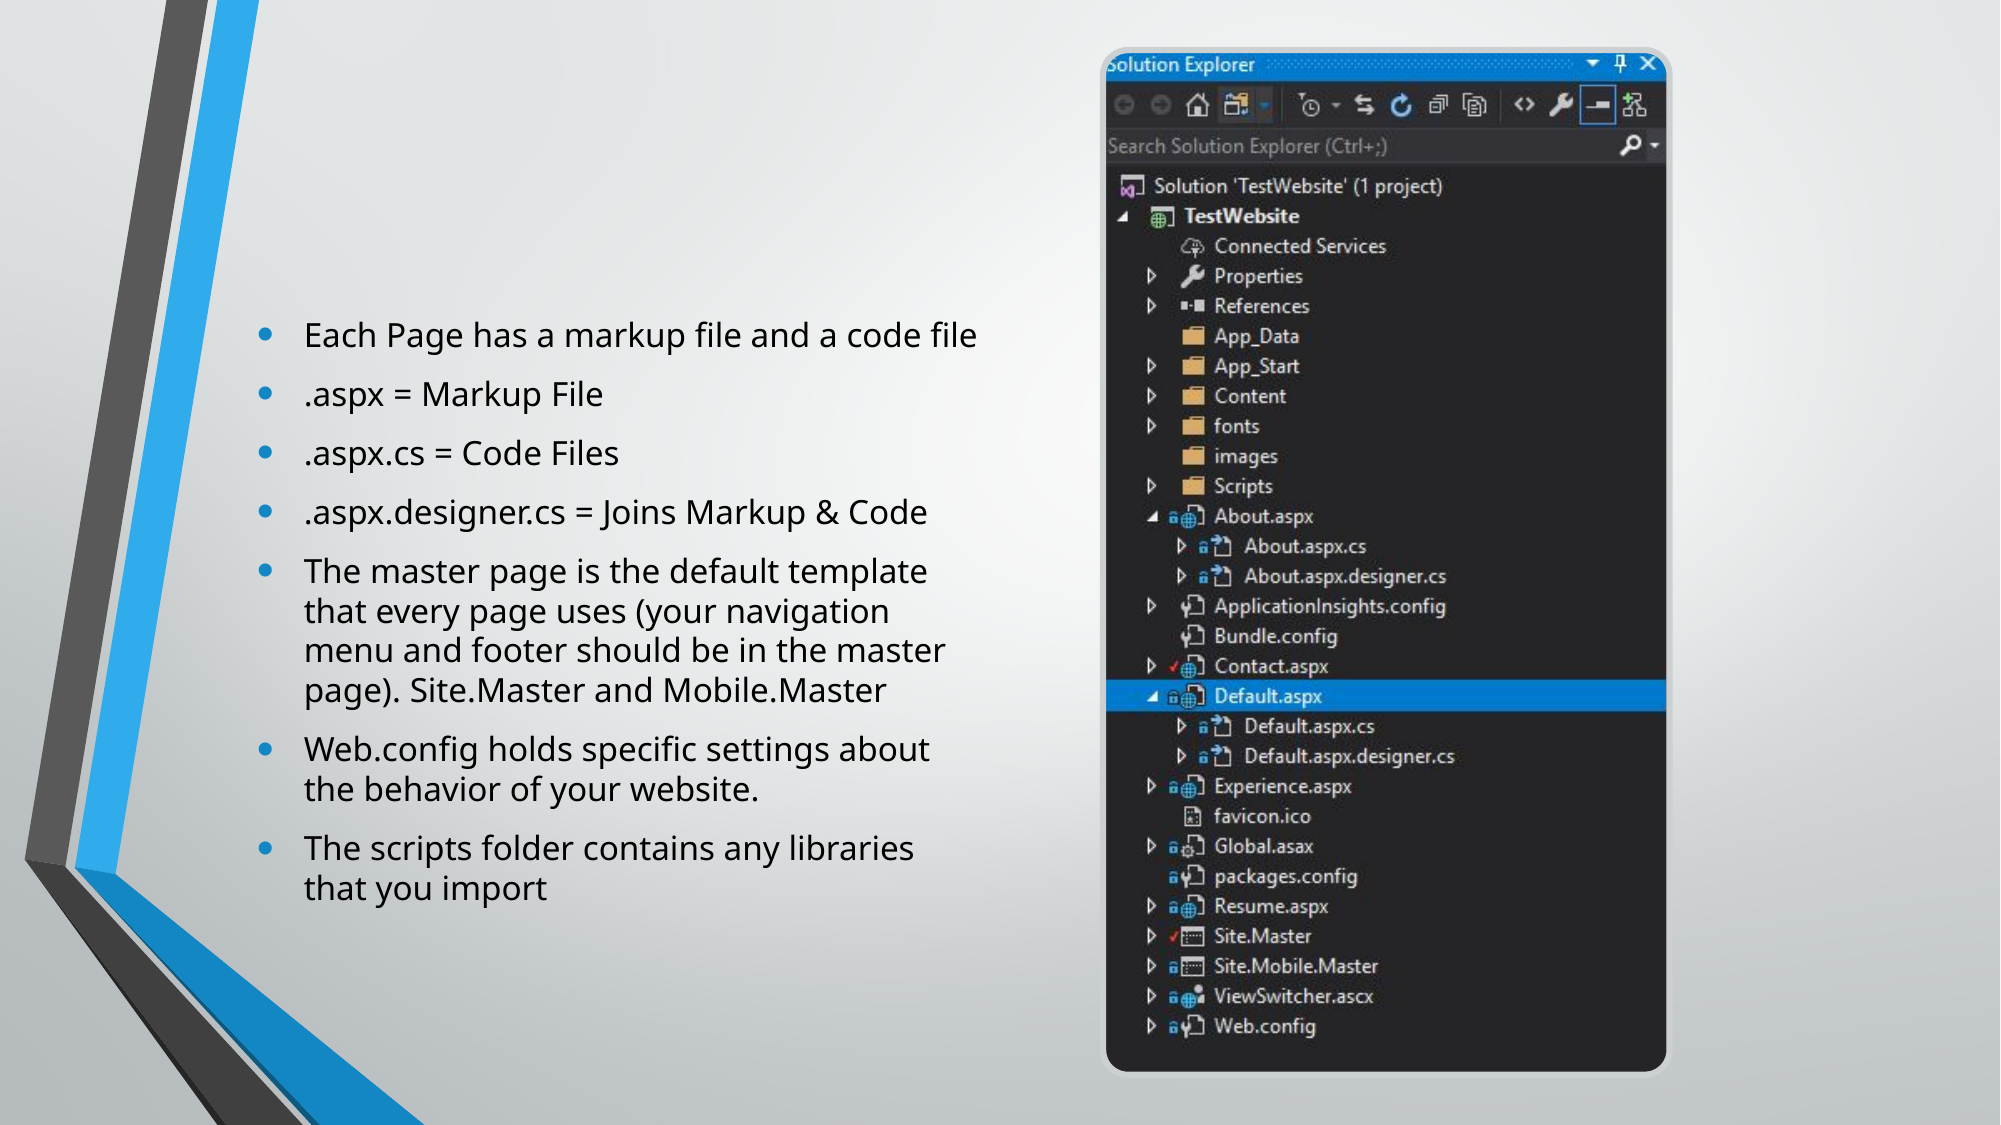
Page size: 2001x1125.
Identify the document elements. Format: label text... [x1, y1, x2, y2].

picture [1102, 49, 1670, 1076]
list Each Page has a markup file and a code file .aspx = Markup File .aspx.cs = Code Files .aspx.designer.cs = Joins Markup & Code The master page is the default template that every page uses (your navigation menu and footer should be in the master page). Site.Master and Mobile.Master Web.config holds specific settings about the behavior of your website. The scripts folder contains any libraries that you import [241, 306, 1000, 929]
